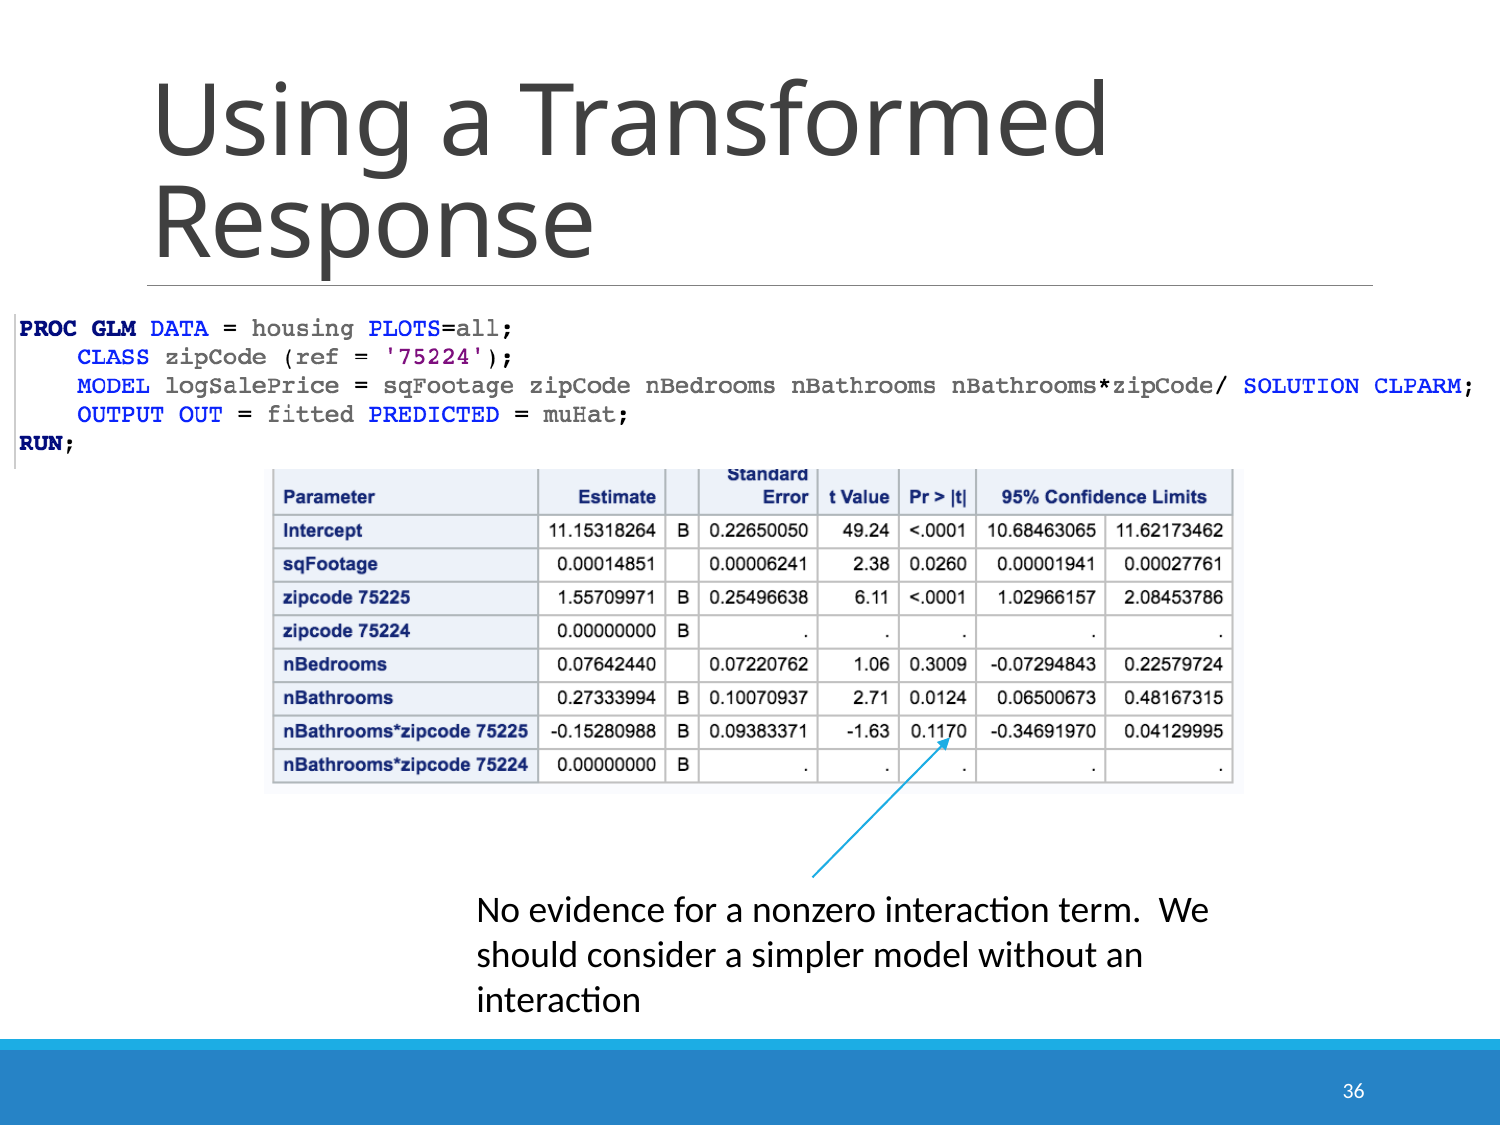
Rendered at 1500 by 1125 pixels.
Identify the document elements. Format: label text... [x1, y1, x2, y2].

picture [11, 314, 1489, 795]
slide_number 36 [1218, 1059, 1380, 1120]
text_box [811, 736, 951, 878]
title Using a Transformed Response [135, 47, 1373, 285]
text_box No evidence for a nonzero interaction term. We should consider a simpler model without an interaction [461, 877, 1238, 1027]
